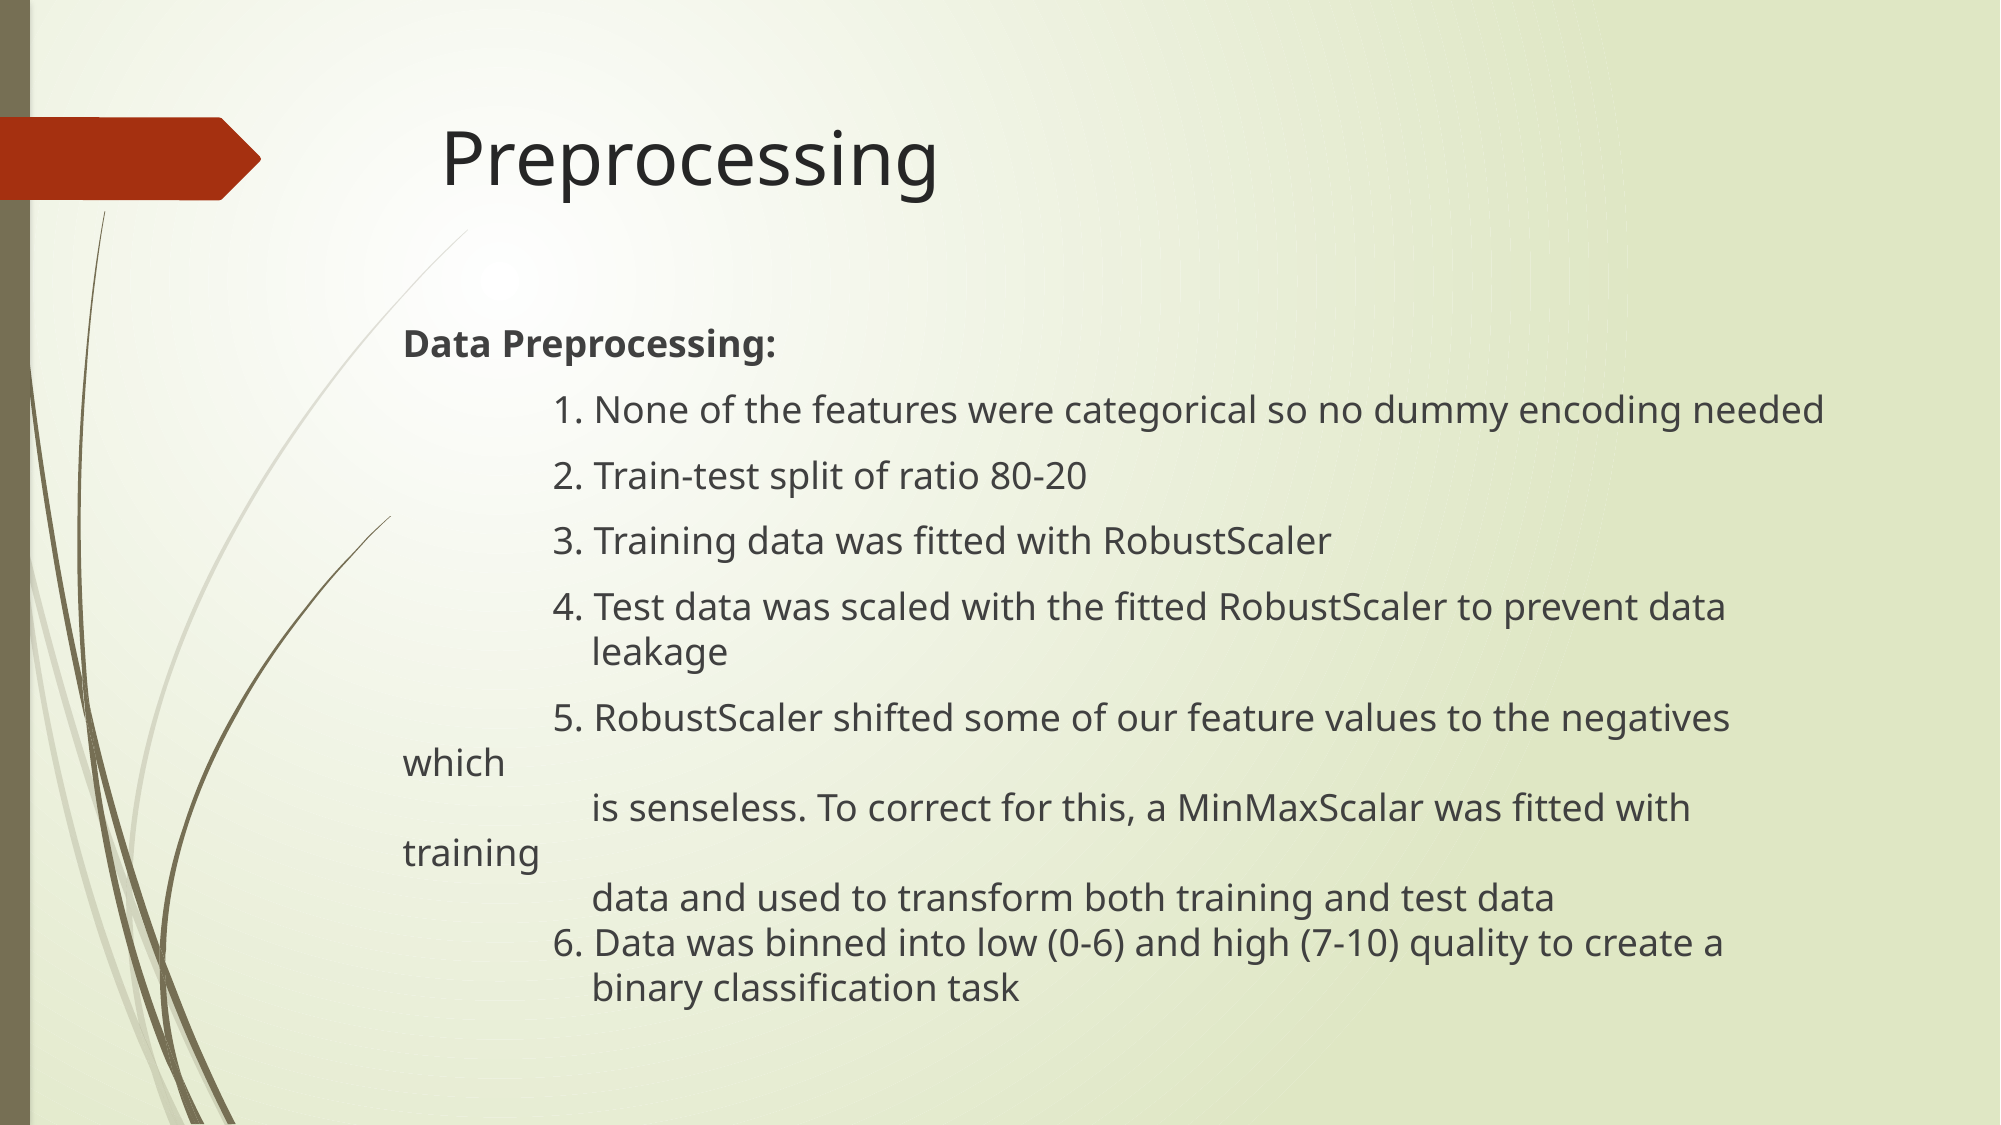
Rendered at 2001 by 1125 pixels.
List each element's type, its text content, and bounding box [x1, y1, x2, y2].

title Preprocessing [425, 102, 1888, 313]
list Data Preprocessing: 1. None of the features were categorical so no dummy encoding needed 2. Train-test split of ratio 80-20 3. Training data was fitted with RobustScaler 4. Test data was scaled with the fitted RobustScaler to prevent data leakage 5. RobustScaler shifted some of our feature values to the negatives which is senseless. To correct for this, a MinMaxScalar was fitted with training data and used to transform both training and test data 6. Data was binned into low (0-6) and high (7-10) quality to create a binary classification task [387, 312, 1851, 933]
